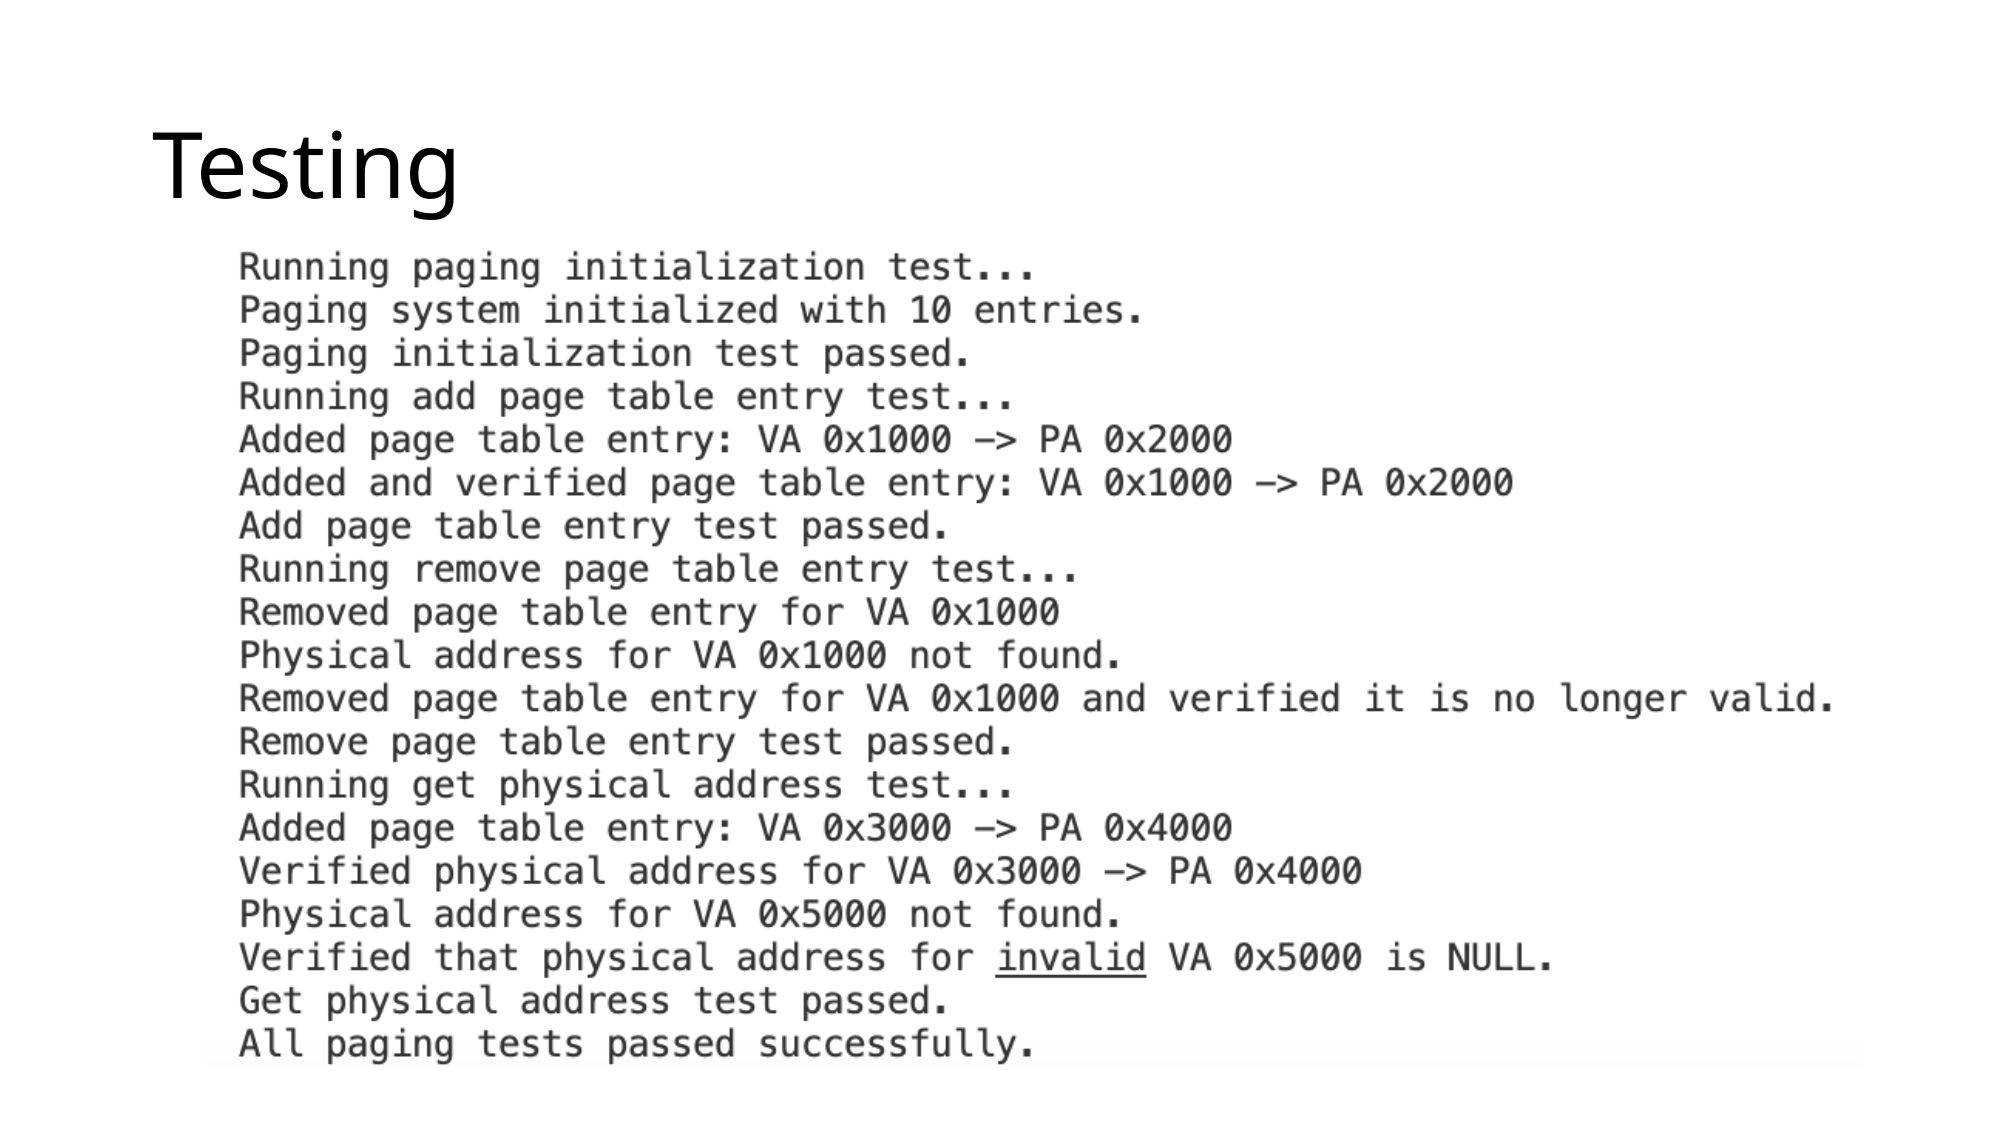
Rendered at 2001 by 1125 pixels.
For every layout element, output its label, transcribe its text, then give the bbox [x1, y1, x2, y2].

picture [204, 246, 1864, 1066]
title Testing [137, 59, 1863, 278]
